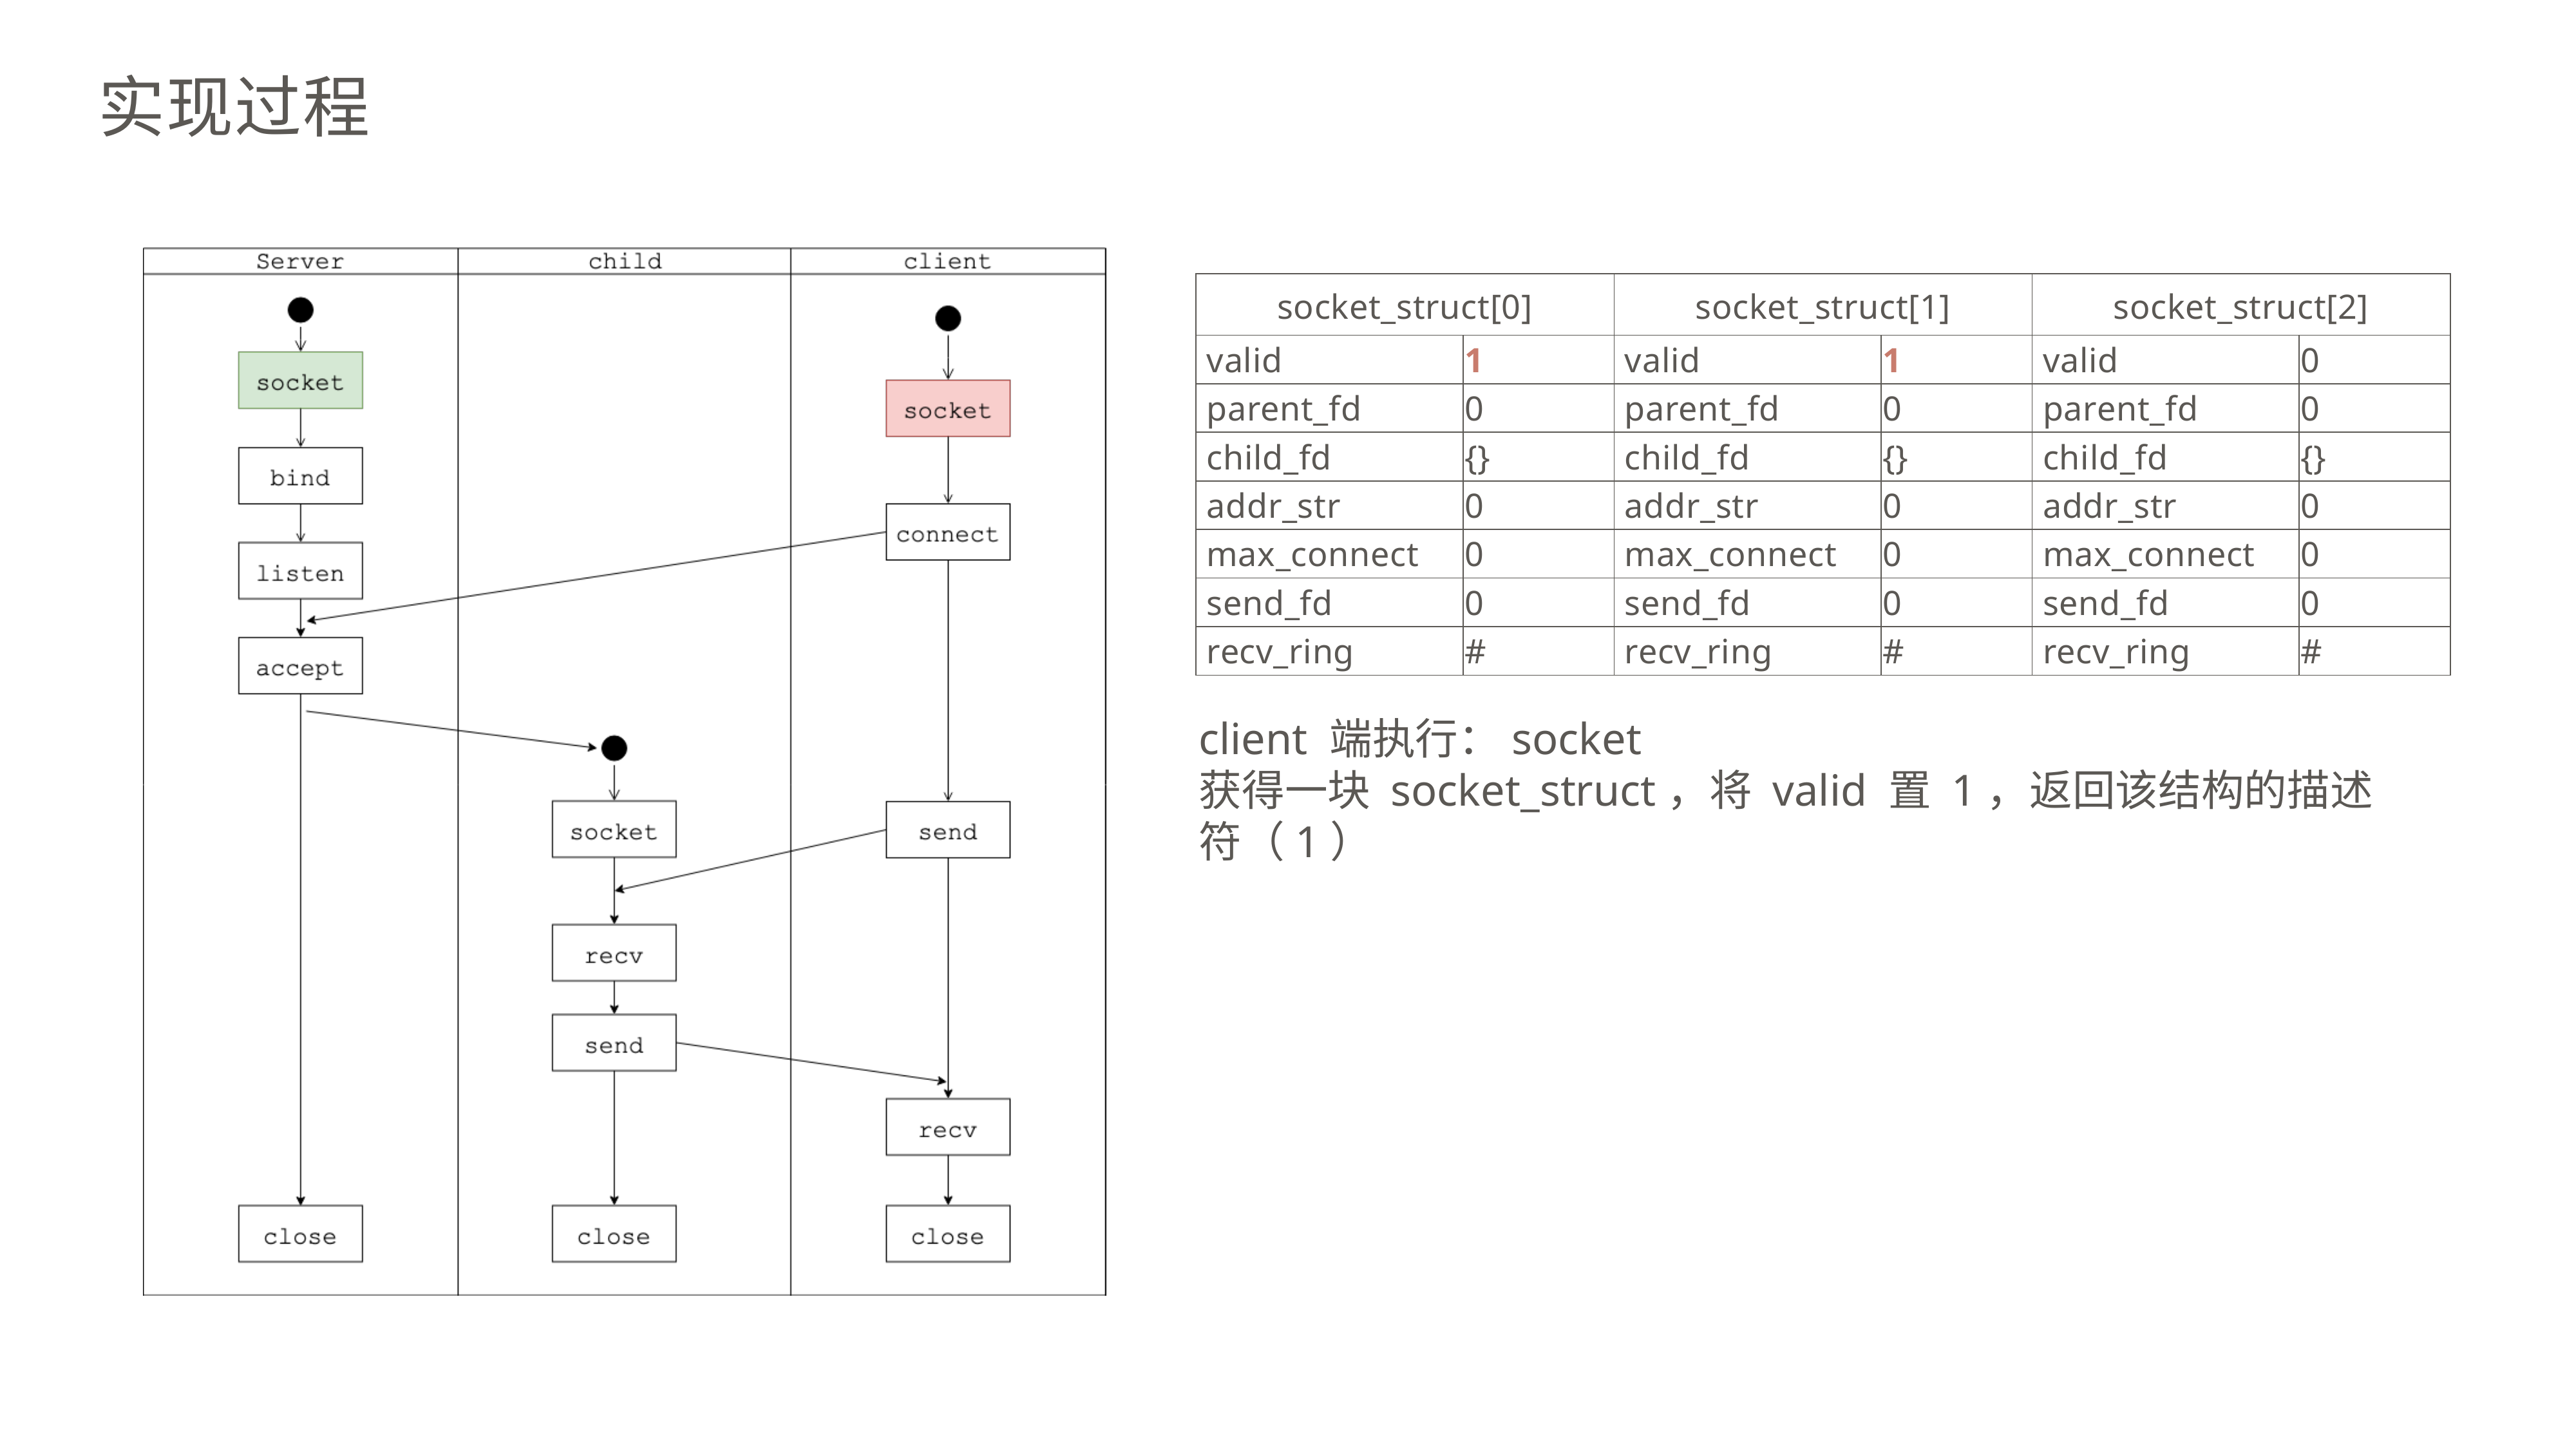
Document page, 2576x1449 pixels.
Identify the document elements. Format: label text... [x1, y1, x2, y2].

table_cell valid [1615, 336, 1880, 383]
table_cell parent_fd [1197, 384, 1463, 431]
table_cell 0 [2300, 336, 2450, 383]
table_cell child_fd [1197, 433, 1463, 480]
table_cell addr_str [2032, 482, 2298, 529]
picture [143, 247, 1106, 1296]
table_cell addr_str [1615, 482, 1880, 529]
table_cell parent_fd [2032, 384, 2298, 431]
table_cell recv_ring [1197, 627, 1463, 675]
table_cell {} [1464, 433, 1614, 480]
table_cell {} [1882, 433, 2032, 480]
table_cell recv_ring [2032, 627, 2298, 675]
table_cell 0 [2300, 482, 2450, 529]
table_cell # [1882, 627, 2032, 675]
table_cell 0 [2300, 530, 2450, 578]
table_cell send_fd [2032, 578, 2298, 626]
table_cell send_fd [1197, 578, 1463, 626]
table_header socket_struct[2] [2032, 274, 2450, 335]
table_cell 0 [1464, 578, 1614, 626]
table_cell recv_ring [1615, 627, 1880, 675]
table_cell max_connect [2032, 530, 2298, 578]
table_cell 1 [1882, 336, 2032, 383]
table_cell 1 [1464, 336, 1614, 383]
table_cell # [1464, 627, 1614, 675]
table_cell {} [2300, 433, 2450, 480]
table_cell addr_str [1197, 482, 1463, 529]
table_cell child_fd [1615, 433, 1880, 480]
table_cell max_connect [1197, 530, 1463, 578]
table_cell valid [1197, 336, 1463, 383]
table_cell 0 [1464, 482, 1614, 529]
text_box 实现过程 [93, 59, 375, 150]
table_header socket_struct[1] [1615, 274, 2032, 335]
table_header socket_struct[0] [1197, 274, 1614, 335]
table_cell 0 [2300, 384, 2450, 431]
table_cell 0 [2300, 578, 2450, 626]
table_cell child_fd [2032, 433, 2298, 480]
table_cell 0 [1464, 384, 1614, 431]
table_cell 0 [1882, 384, 2032, 431]
table_cell 0 [1464, 530, 1614, 578]
table_cell 0 [1882, 578, 2032, 626]
table_cell # [2300, 627, 2450, 675]
text_box client 端执行：socket 获得一块 socket_struct，将 valid 置 1，返回该结构的描述符（1） [1191, 703, 2421, 873]
table_cell max_connect [1615, 530, 1880, 578]
table_cell 0 [1882, 530, 2032, 578]
table_cell parent_fd [1615, 384, 1880, 431]
table_cell valid [2032, 336, 2298, 383]
table_cell 0 [1882, 482, 2032, 529]
table_cell send_fd [1615, 578, 1880, 626]
